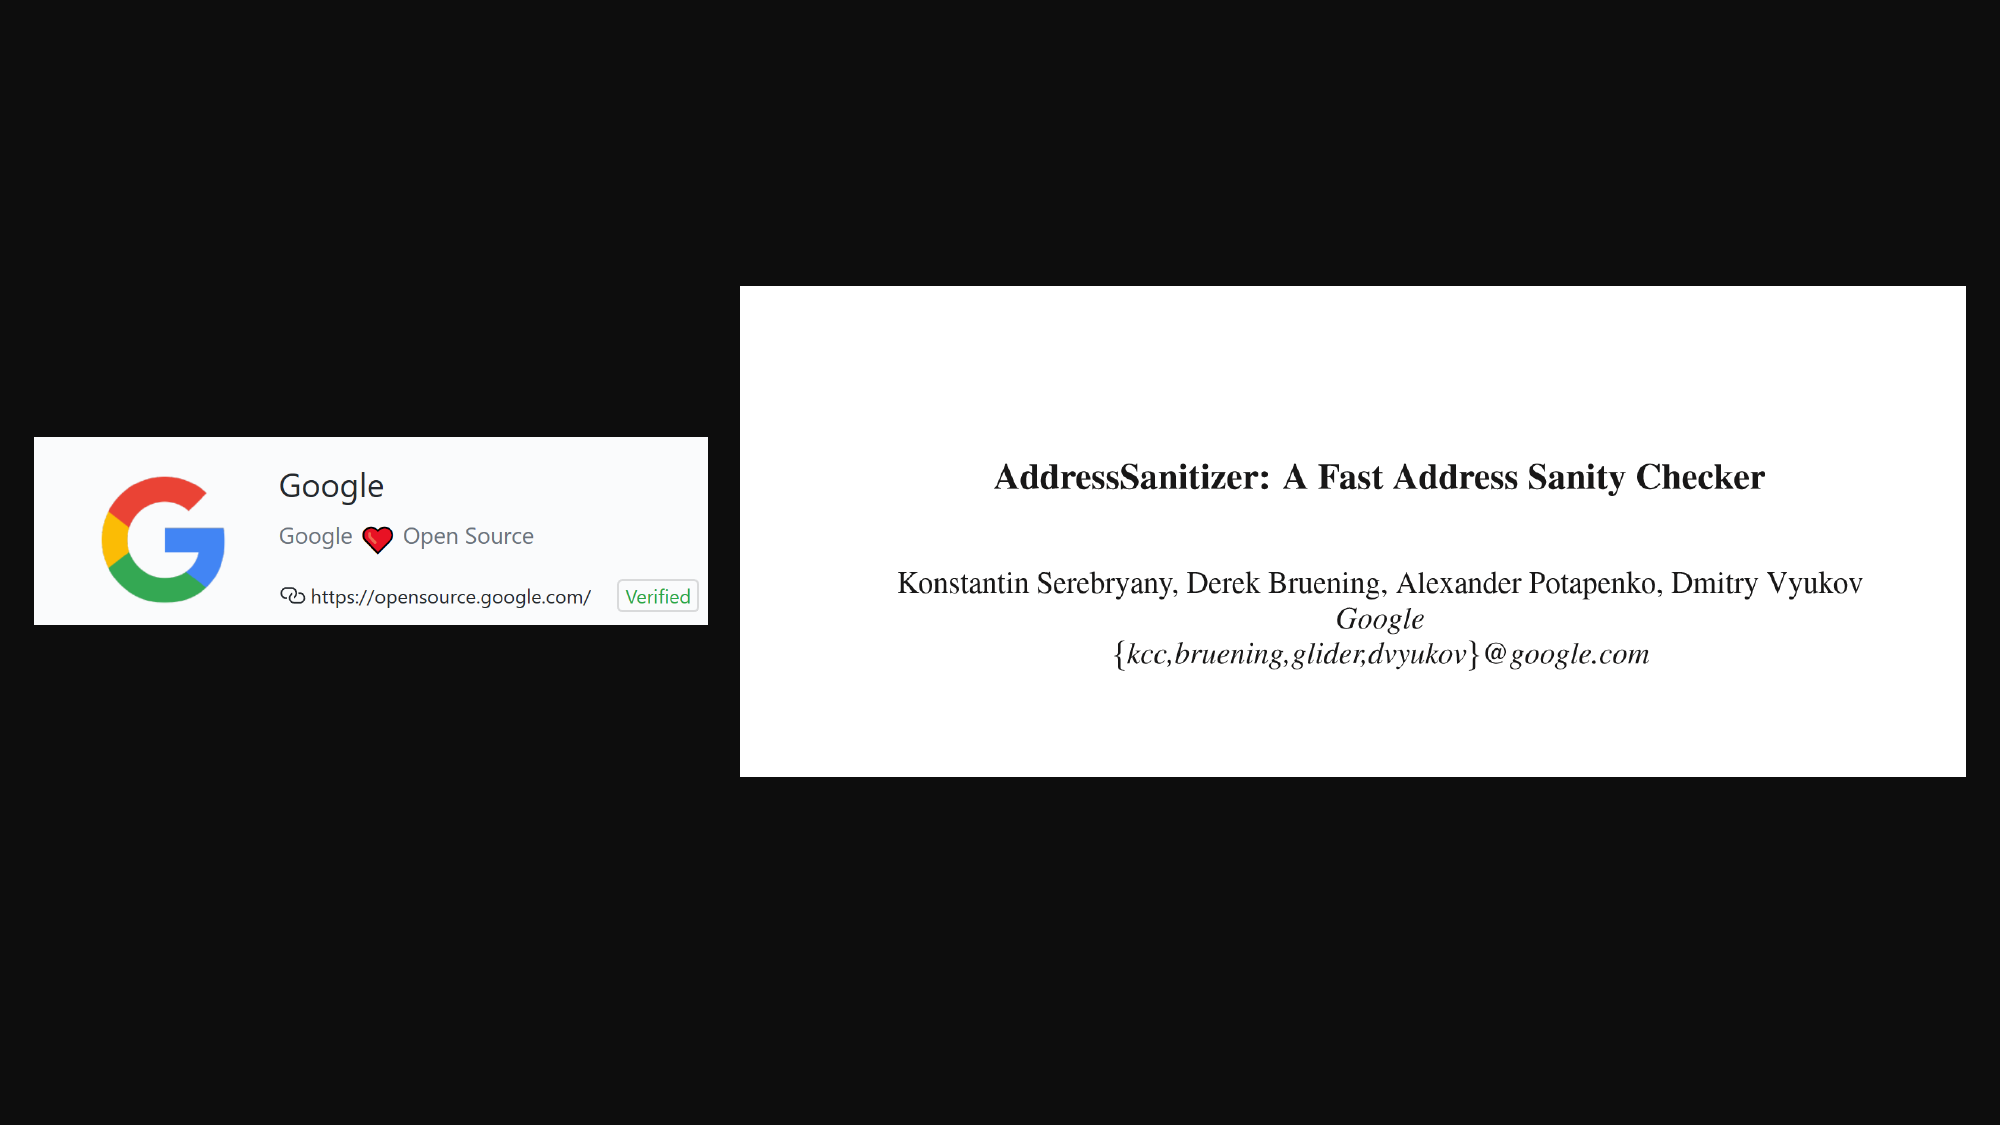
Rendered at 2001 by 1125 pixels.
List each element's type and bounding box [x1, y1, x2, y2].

picture [739, 285, 1966, 777]
picture [34, 437, 708, 625]
